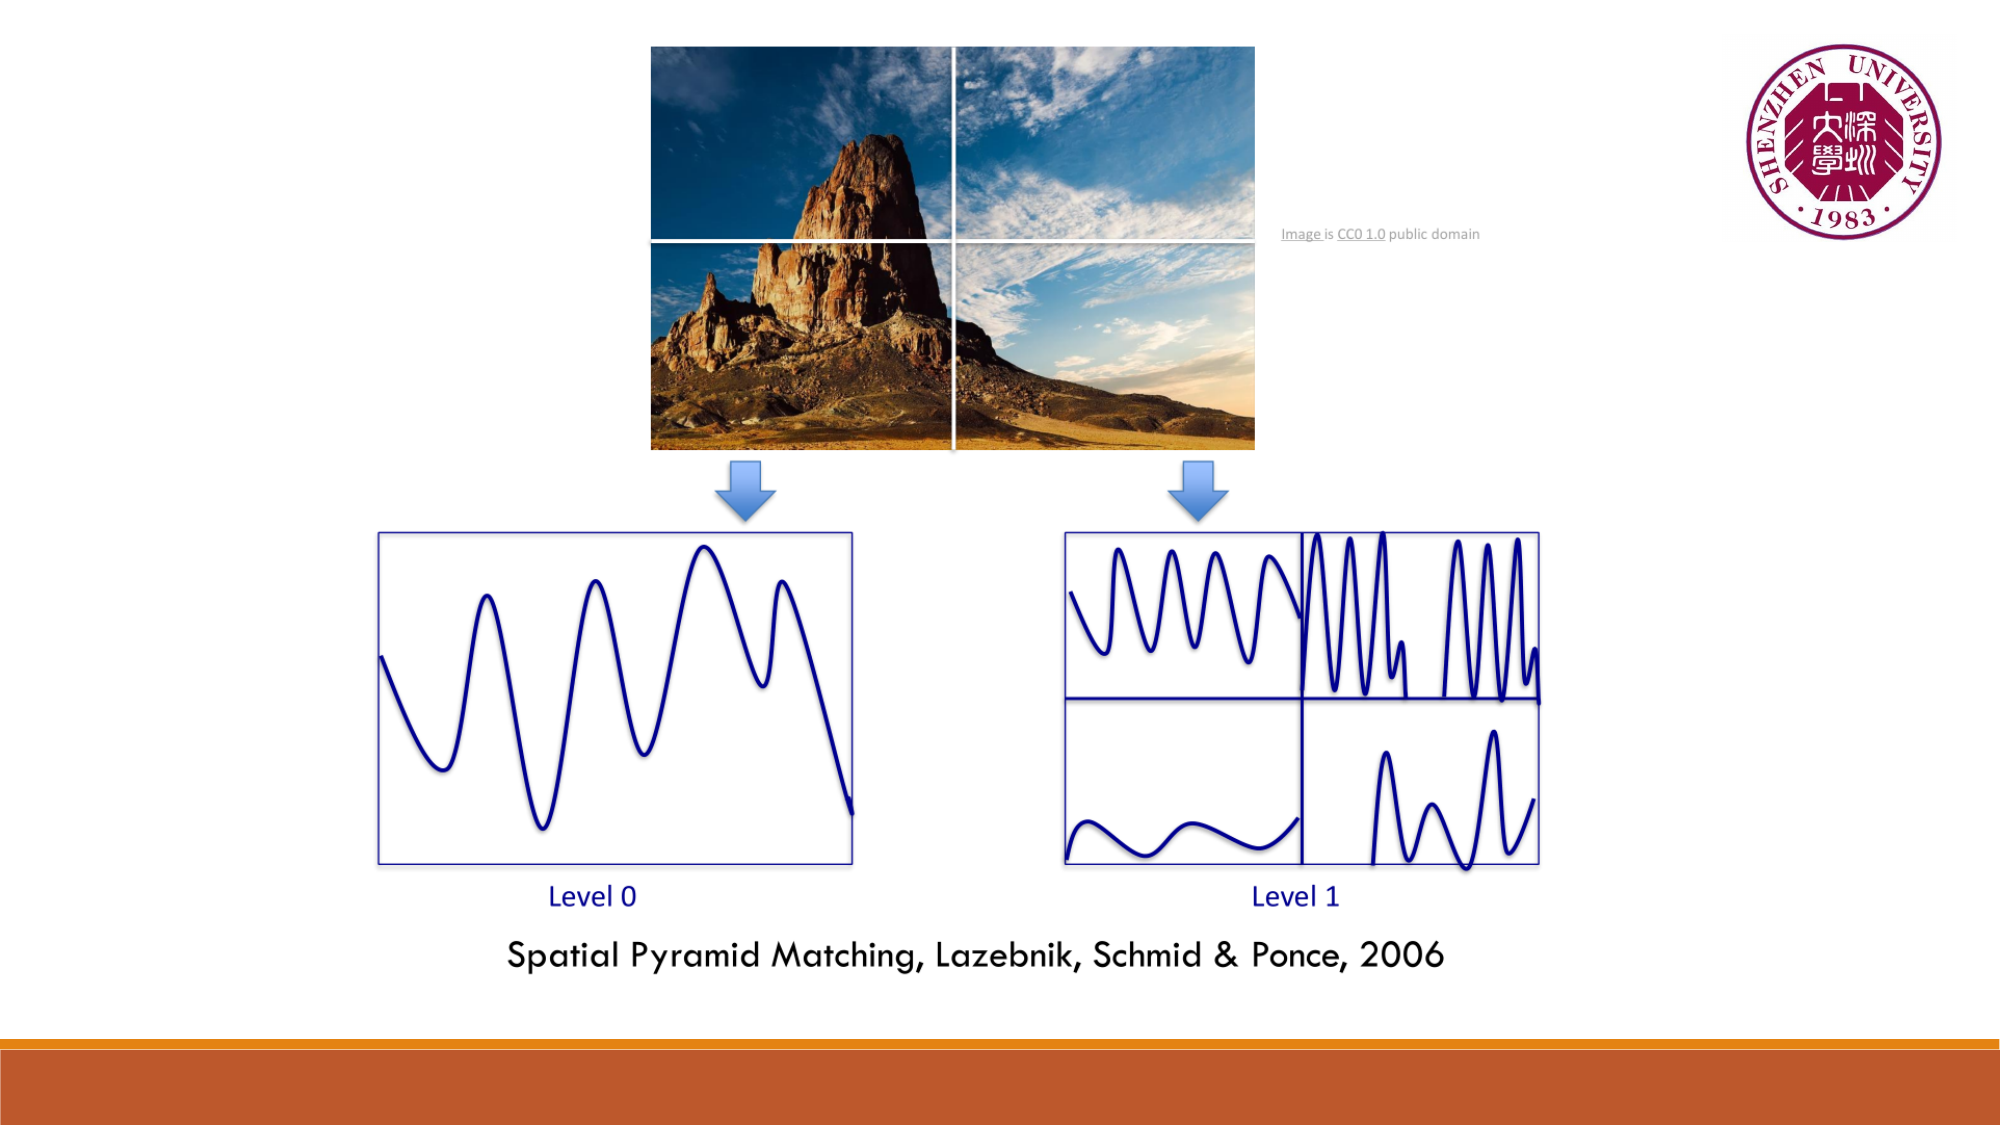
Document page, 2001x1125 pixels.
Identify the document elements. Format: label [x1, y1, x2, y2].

picture [258, 31, 1601, 995]
picture [1722, 34, 1957, 242]
